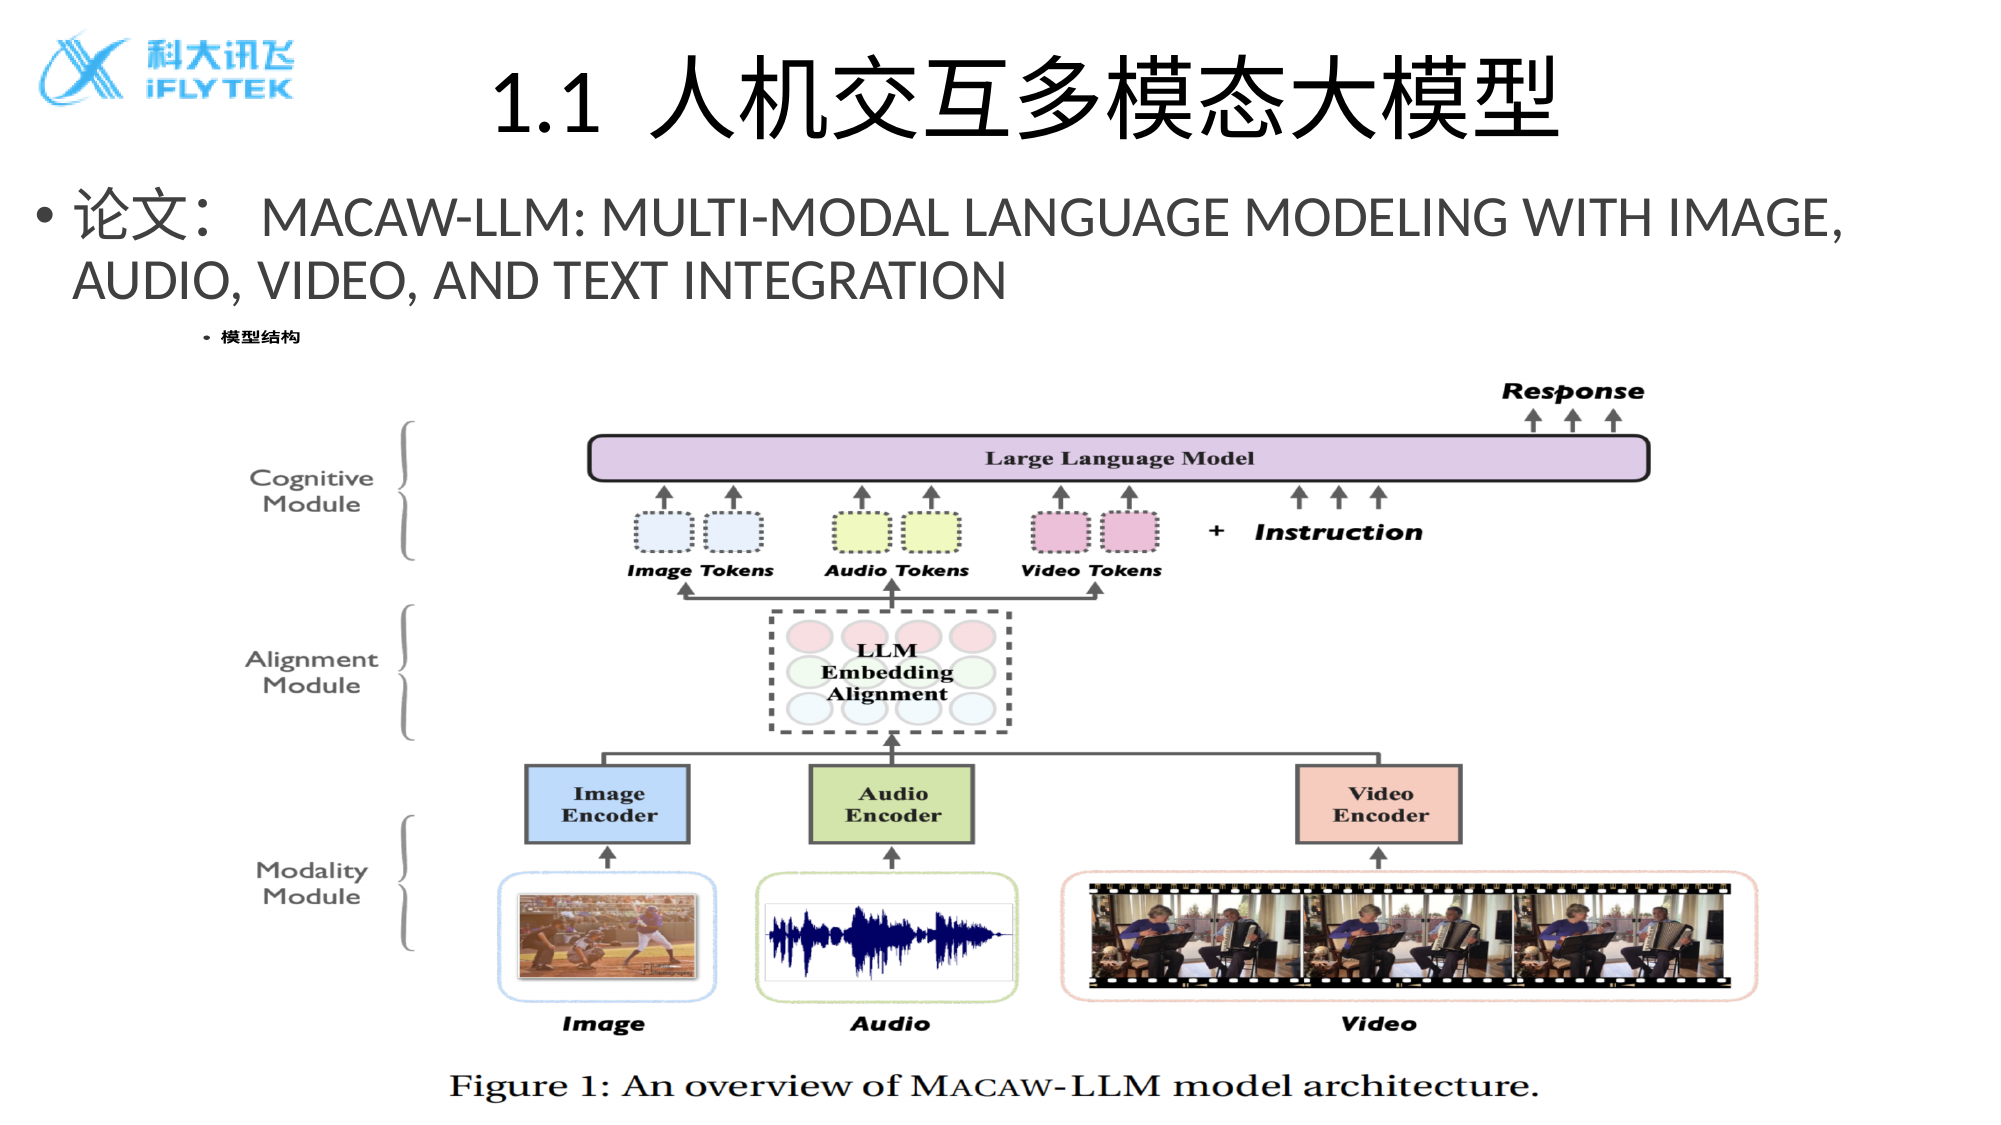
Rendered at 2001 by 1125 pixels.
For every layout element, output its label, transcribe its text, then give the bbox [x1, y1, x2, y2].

list 论文：MACAW-LLM: MULTI-MODAL LANGUAGE MODELING WITH IMAGE, AUDIO, VIDEO, AND TEXT INTEGRATION [19, 178, 2000, 752]
picture [0, 0, 410, 163]
picture [174, 317, 1800, 1125]
title 1.1 人机交互多模态大模型 [472, 42, 1832, 163]
